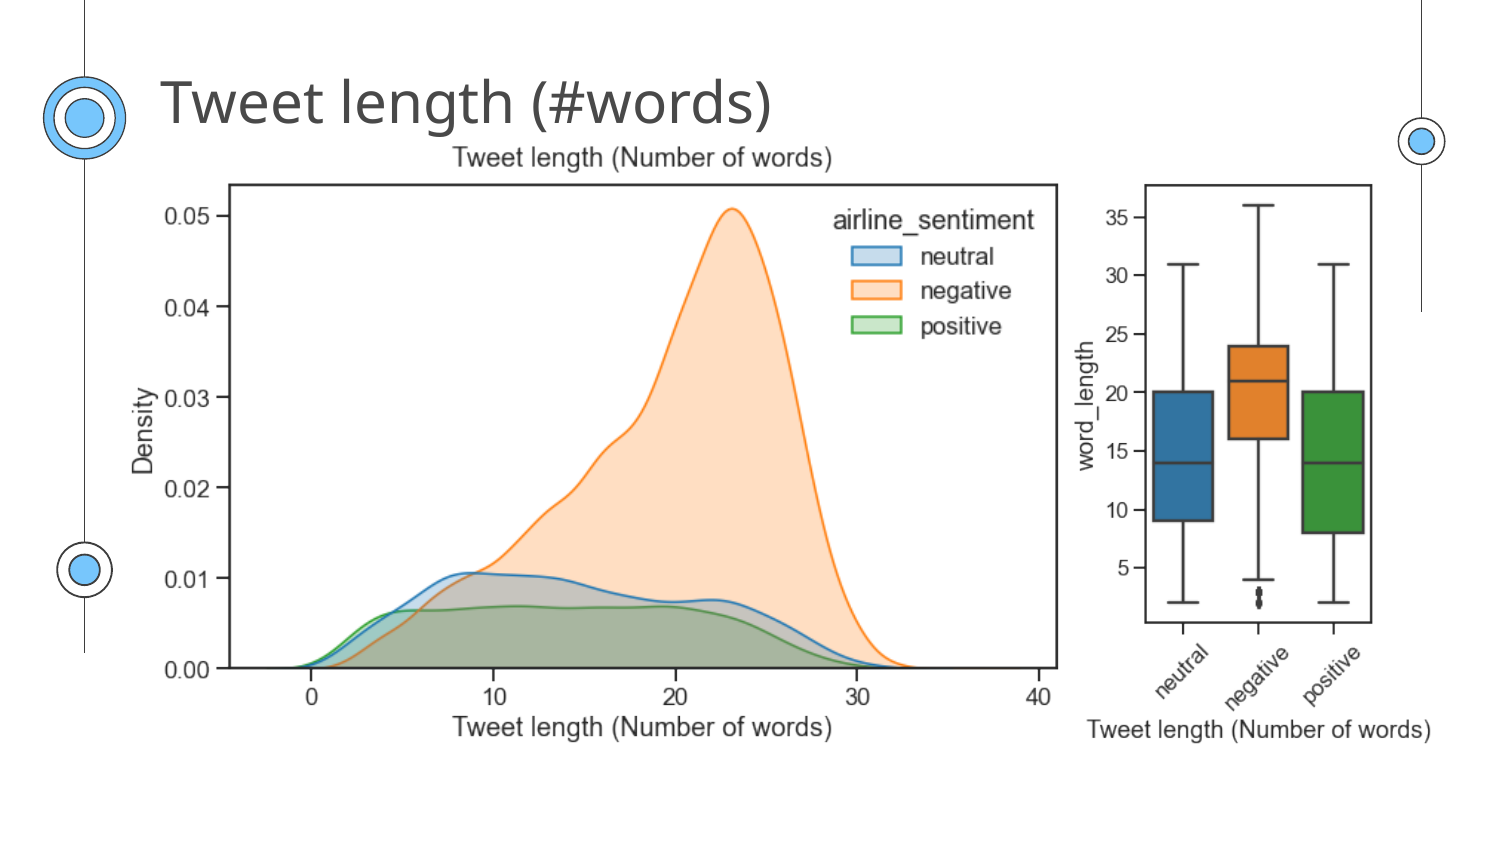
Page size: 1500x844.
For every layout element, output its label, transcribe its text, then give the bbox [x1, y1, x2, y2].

title Tweet length (#words) [145, 50, 1061, 135]
picture [120, 136, 1440, 753]
